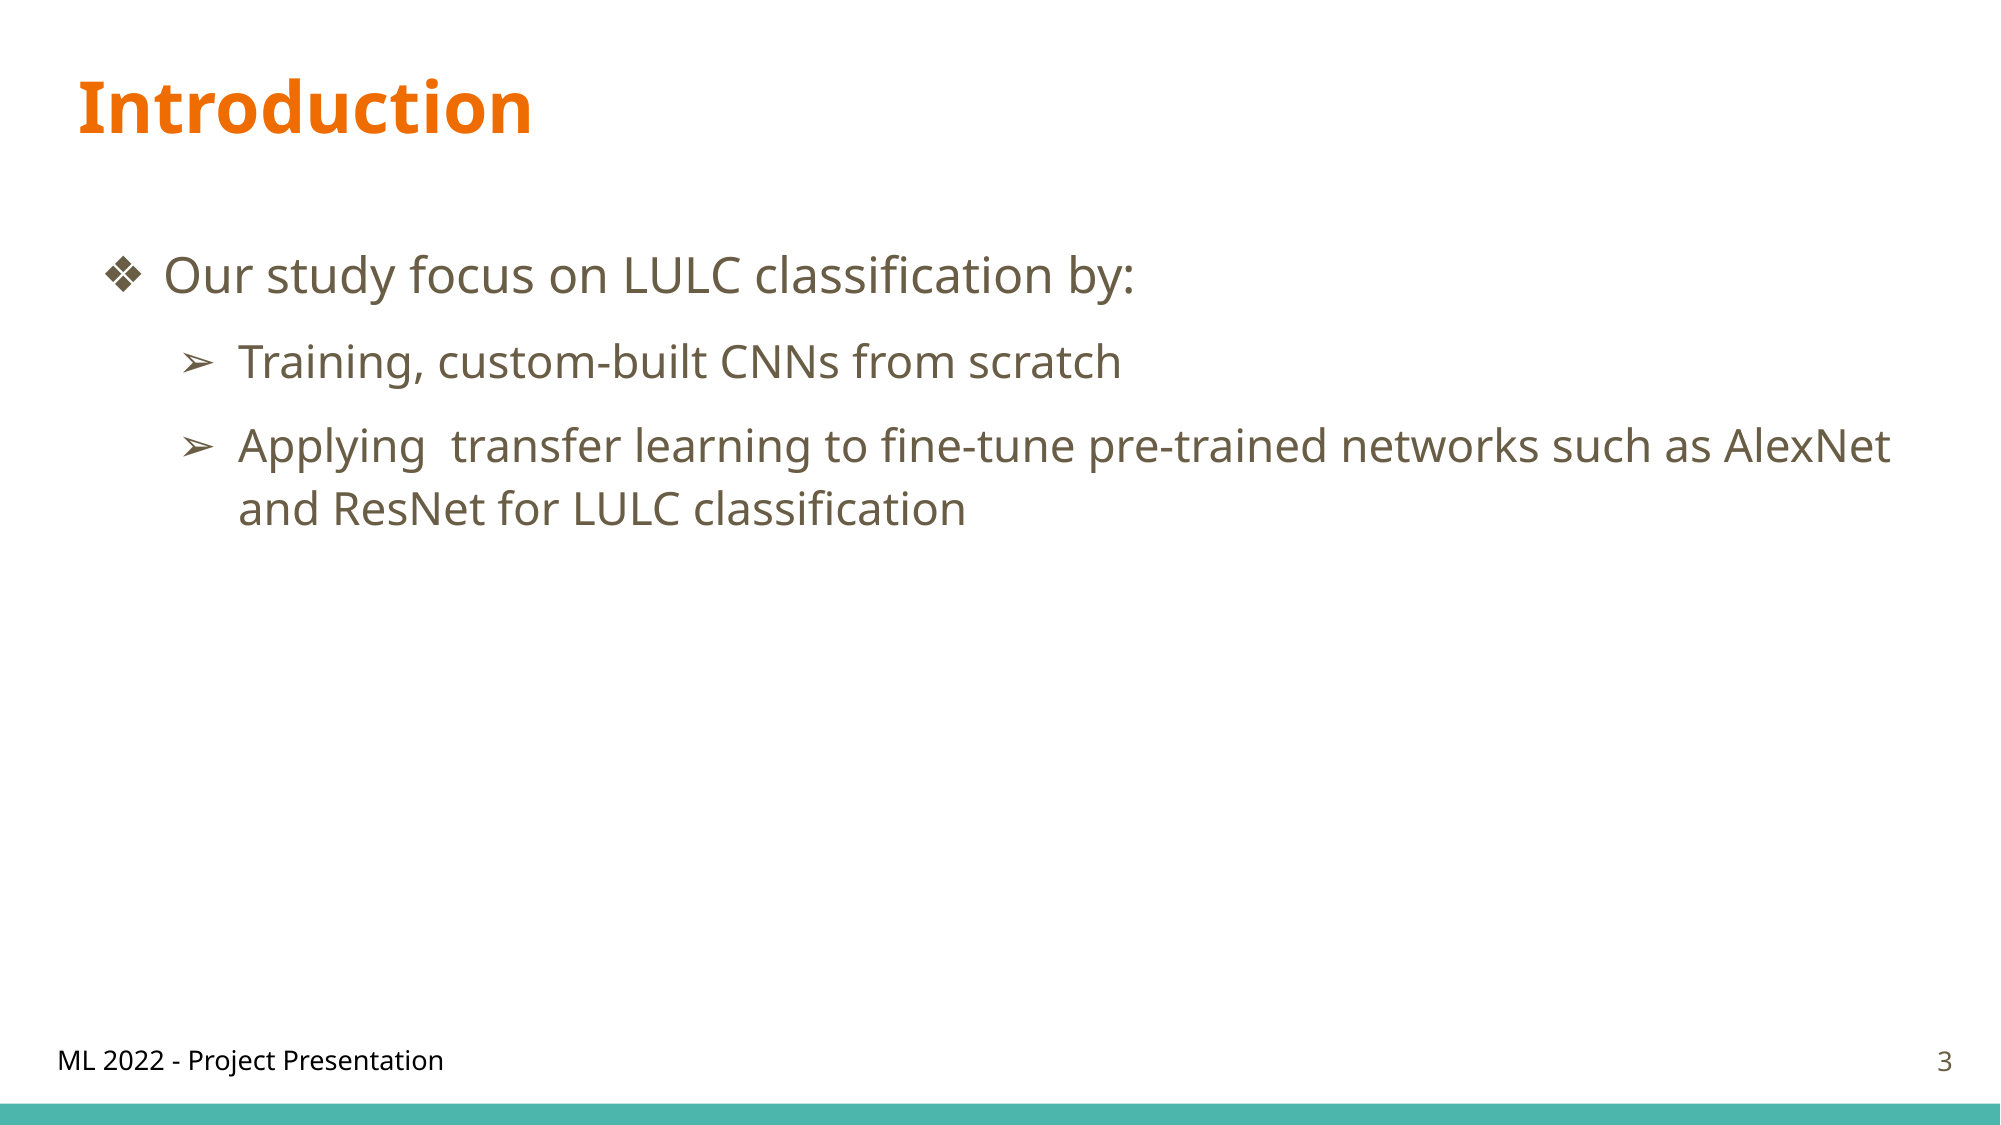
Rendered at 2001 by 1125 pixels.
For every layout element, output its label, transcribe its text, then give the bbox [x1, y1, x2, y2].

list Our study focus on LULC classification by: Training, custom-built CNNs from scratch Applying transfer learning to fine-tune pre-trained networks such as AlexNet and ResNet for LULC classification [68, 214, 1932, 1009]
title Introduction [58, 41, 1923, 170]
slide_number ‹#› [1859, 1019, 1974, 1106]
